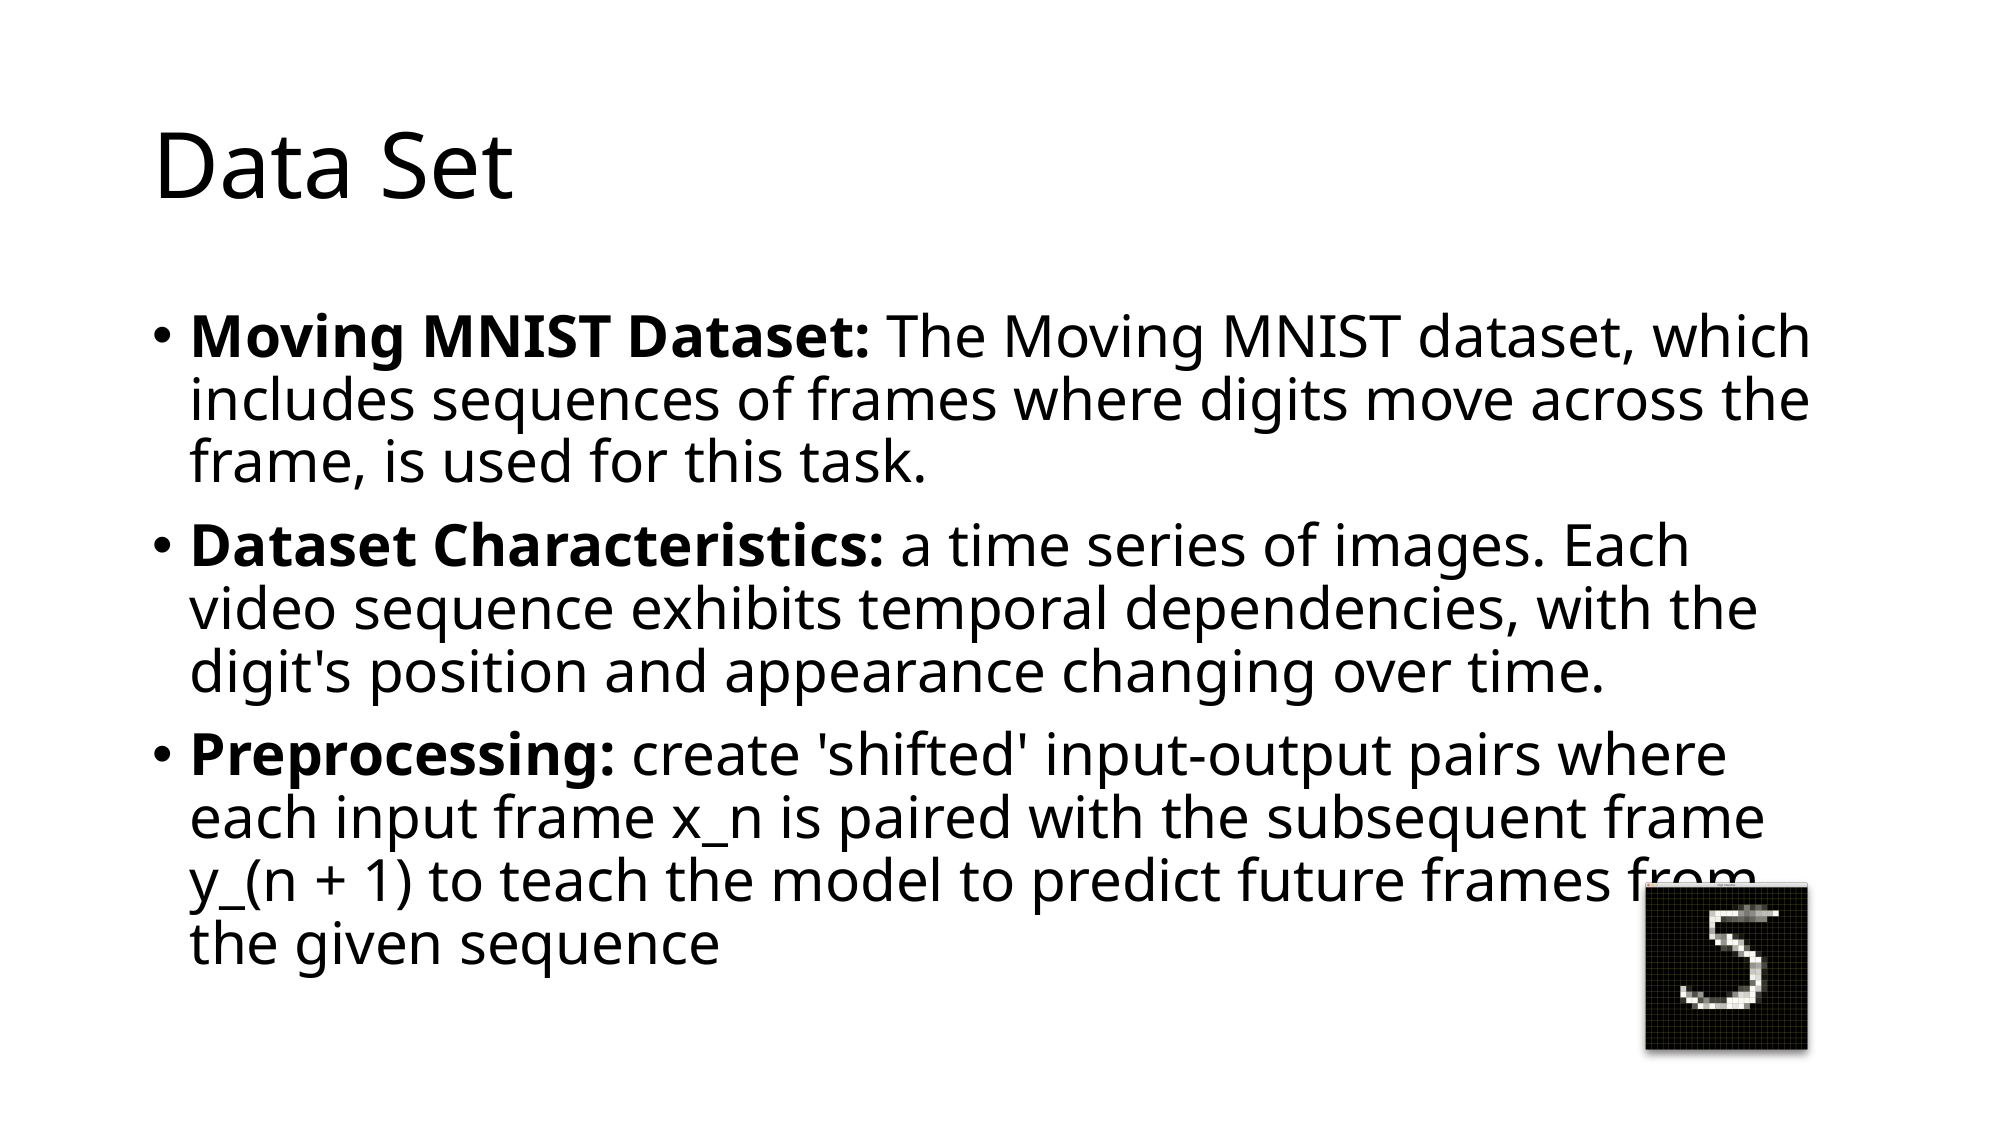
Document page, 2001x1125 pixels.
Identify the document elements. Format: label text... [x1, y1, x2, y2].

title Data Set [137, 59, 1863, 278]
list Moving MNIST Dataset: The Moving MNIST dataset, which includes sequences of frames where digits move across the frame, is used for this task. Dataset Characteristics: a time series of images. Each video sequence exhibits temporal dependencies, with the digit's position and appearance changing over time. Preprocessing: create 'shifted' input-output pairs where each input frame x_n is paired with the subsequent frame y_(n + 1) to teach the model to predict future frames from the given sequence [137, 299, 1863, 1014]
picture [1634, 876, 1819, 1066]
